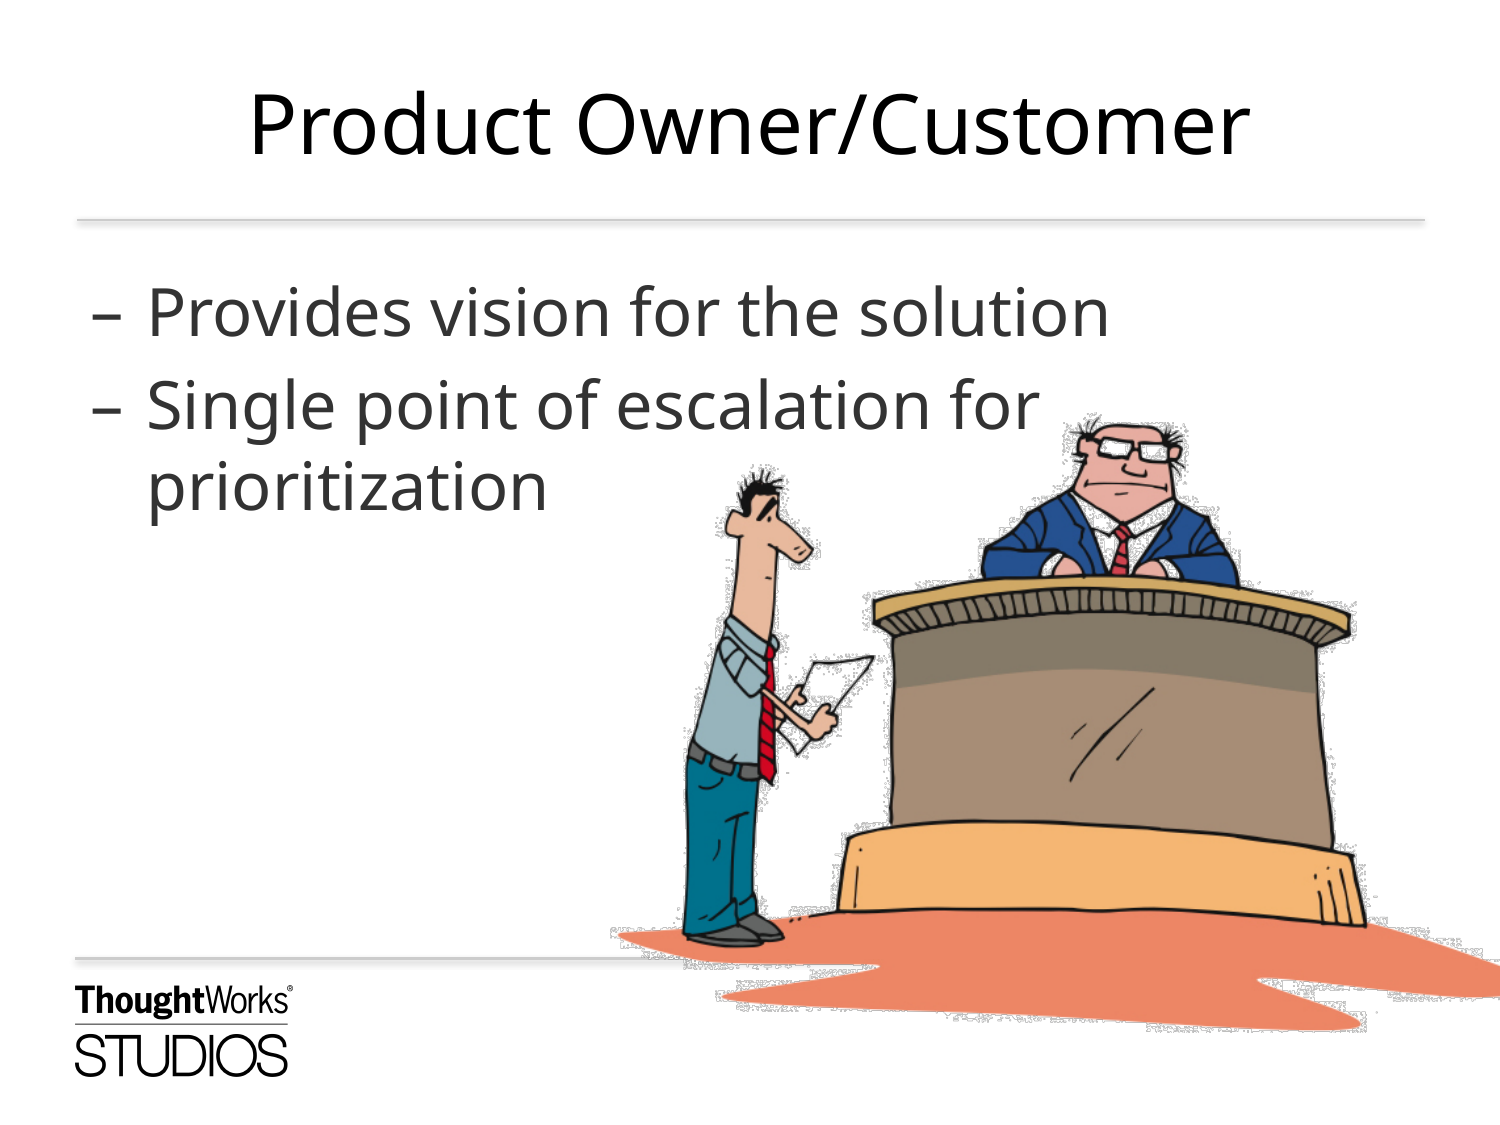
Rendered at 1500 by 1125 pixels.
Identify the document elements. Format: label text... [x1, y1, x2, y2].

title Product Owner/Customer [75, 45, 1425, 197]
list Provides vision for the solution Single point of escalation for prioritization [75, 262, 1425, 948]
picture [75, 985, 293, 1077]
picture [599, 412, 1500, 1033]
